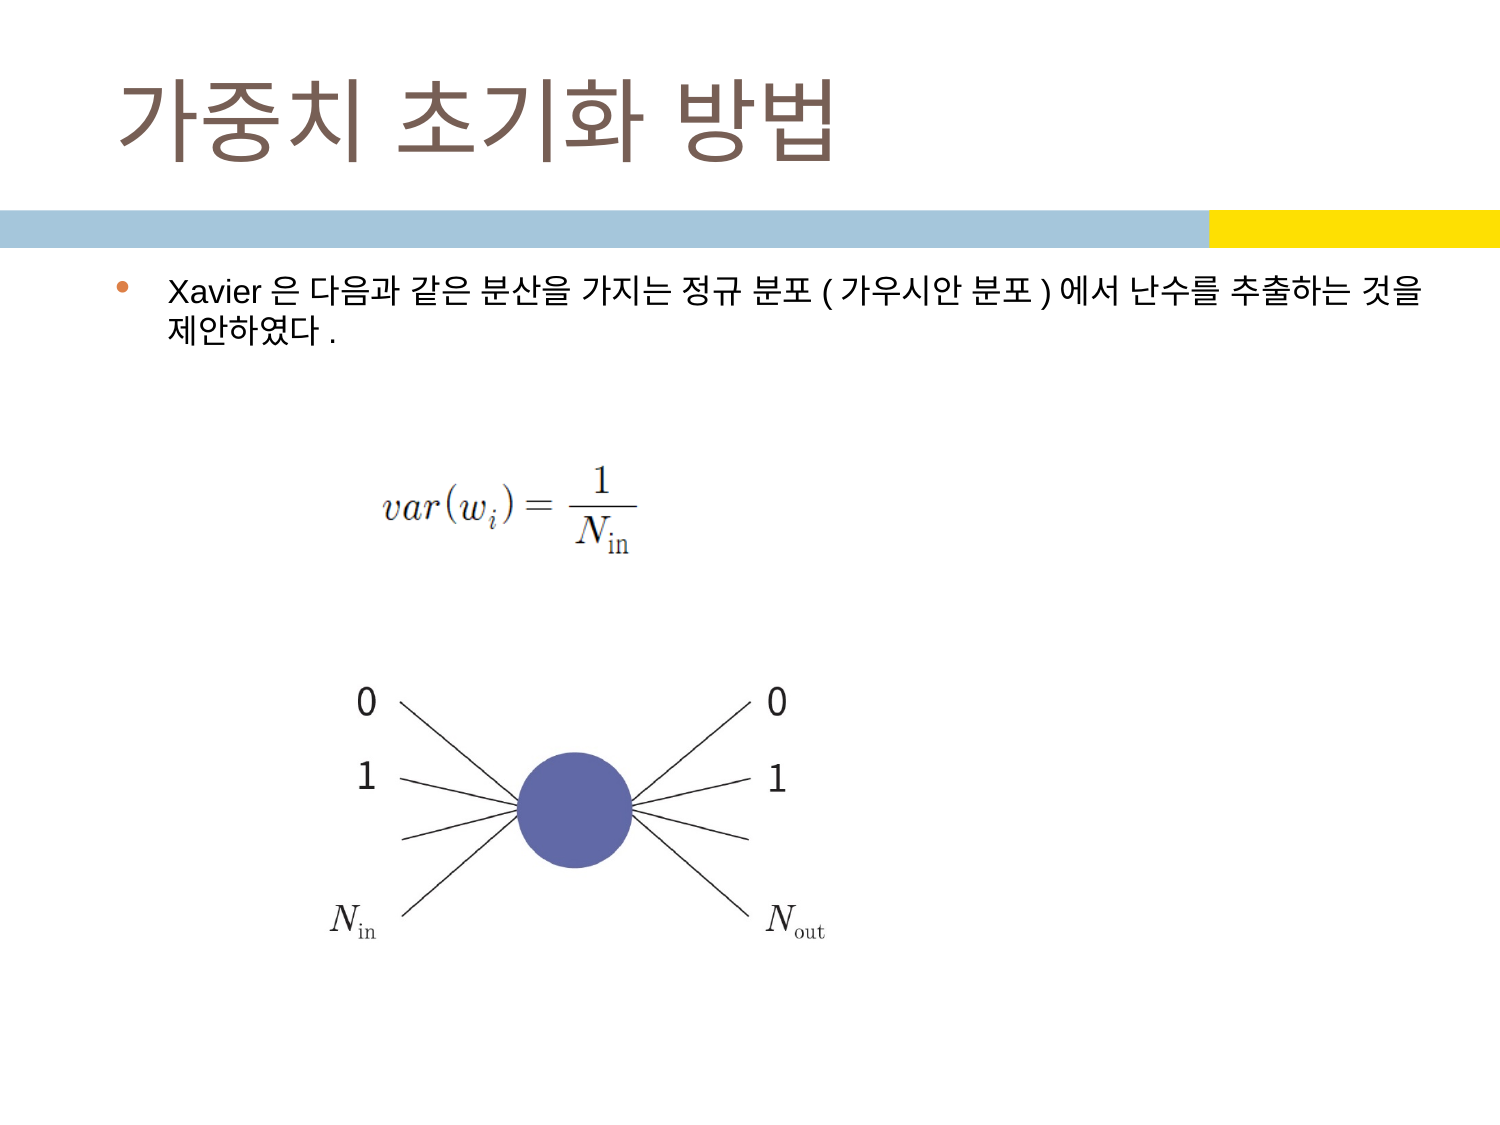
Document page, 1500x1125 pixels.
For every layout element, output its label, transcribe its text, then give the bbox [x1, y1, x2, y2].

picture [337, 408, 692, 582]
list Xavier은 다음과 같은 분산을 가지는 정규 분포(가우시안 분포)에서 난수를 추출하는 것을 제안하였다. [100, 262, 1438, 1000]
title 가중치 초기화 방법 [100, 37, 1438, 200]
picture [324, 680, 827, 943]
